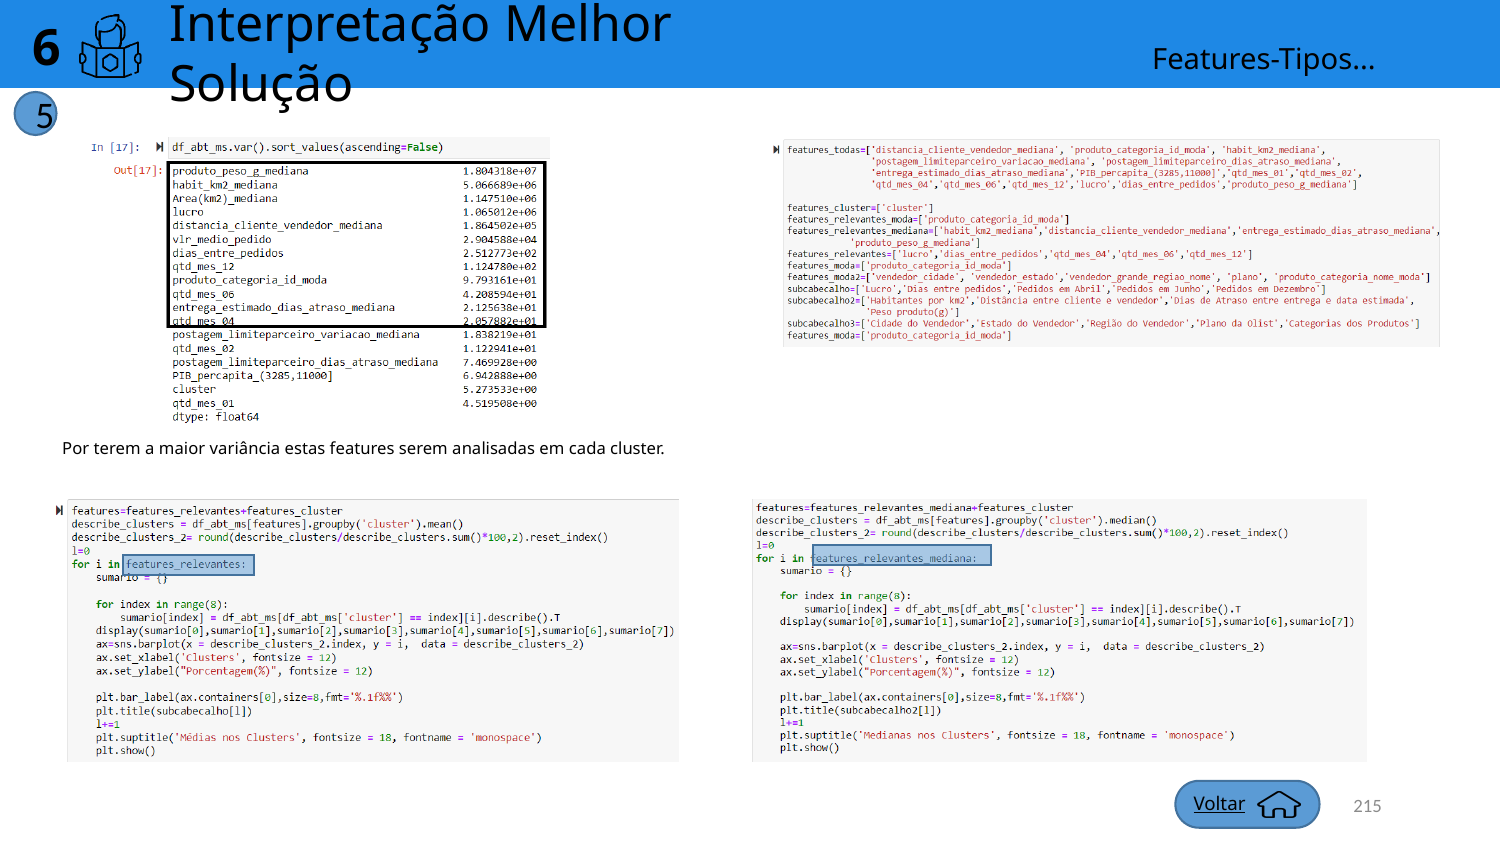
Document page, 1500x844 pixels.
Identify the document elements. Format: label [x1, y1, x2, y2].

slide_number [1331, 782, 1397, 827]
text_box [49, 499, 679, 762]
text_box [1174, 779, 1321, 829]
picture [1257, 791, 1301, 818]
text_box [13, 90, 58, 137]
picture [88, 137, 550, 429]
picture [768, 138, 1441, 347]
text_box [0, 0, 1500, 120]
picture [78, 14, 142, 78]
text_box [751, 499, 1367, 762]
text_box [47, 430, 681, 466]
